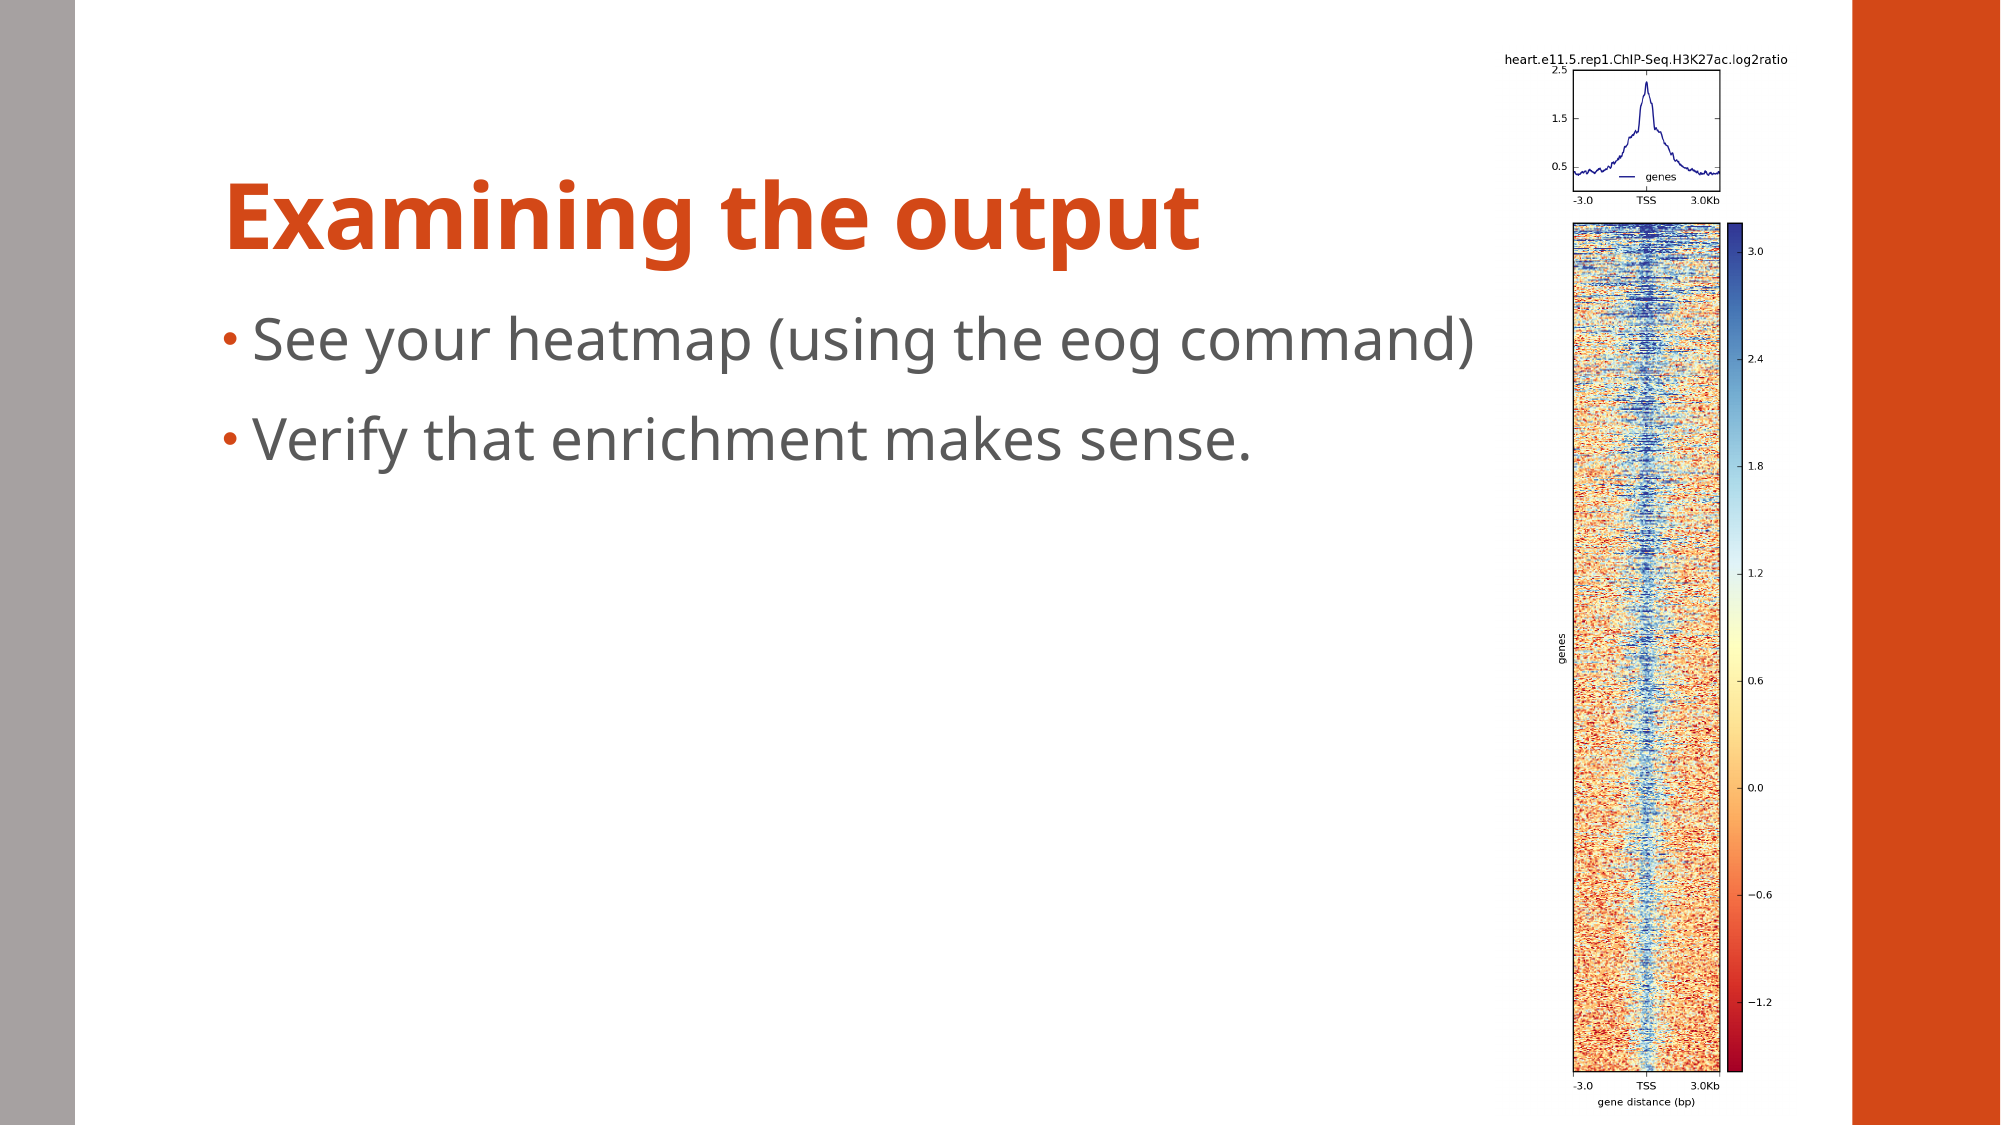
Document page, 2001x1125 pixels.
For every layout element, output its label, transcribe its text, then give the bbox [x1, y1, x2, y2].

picture [1495, 45, 1798, 1116]
title Examining the output [206, 48, 1488, 278]
list See your heatmap (using the eog command) Verify that enrichment makes sense. [206, 299, 1488, 1014]
